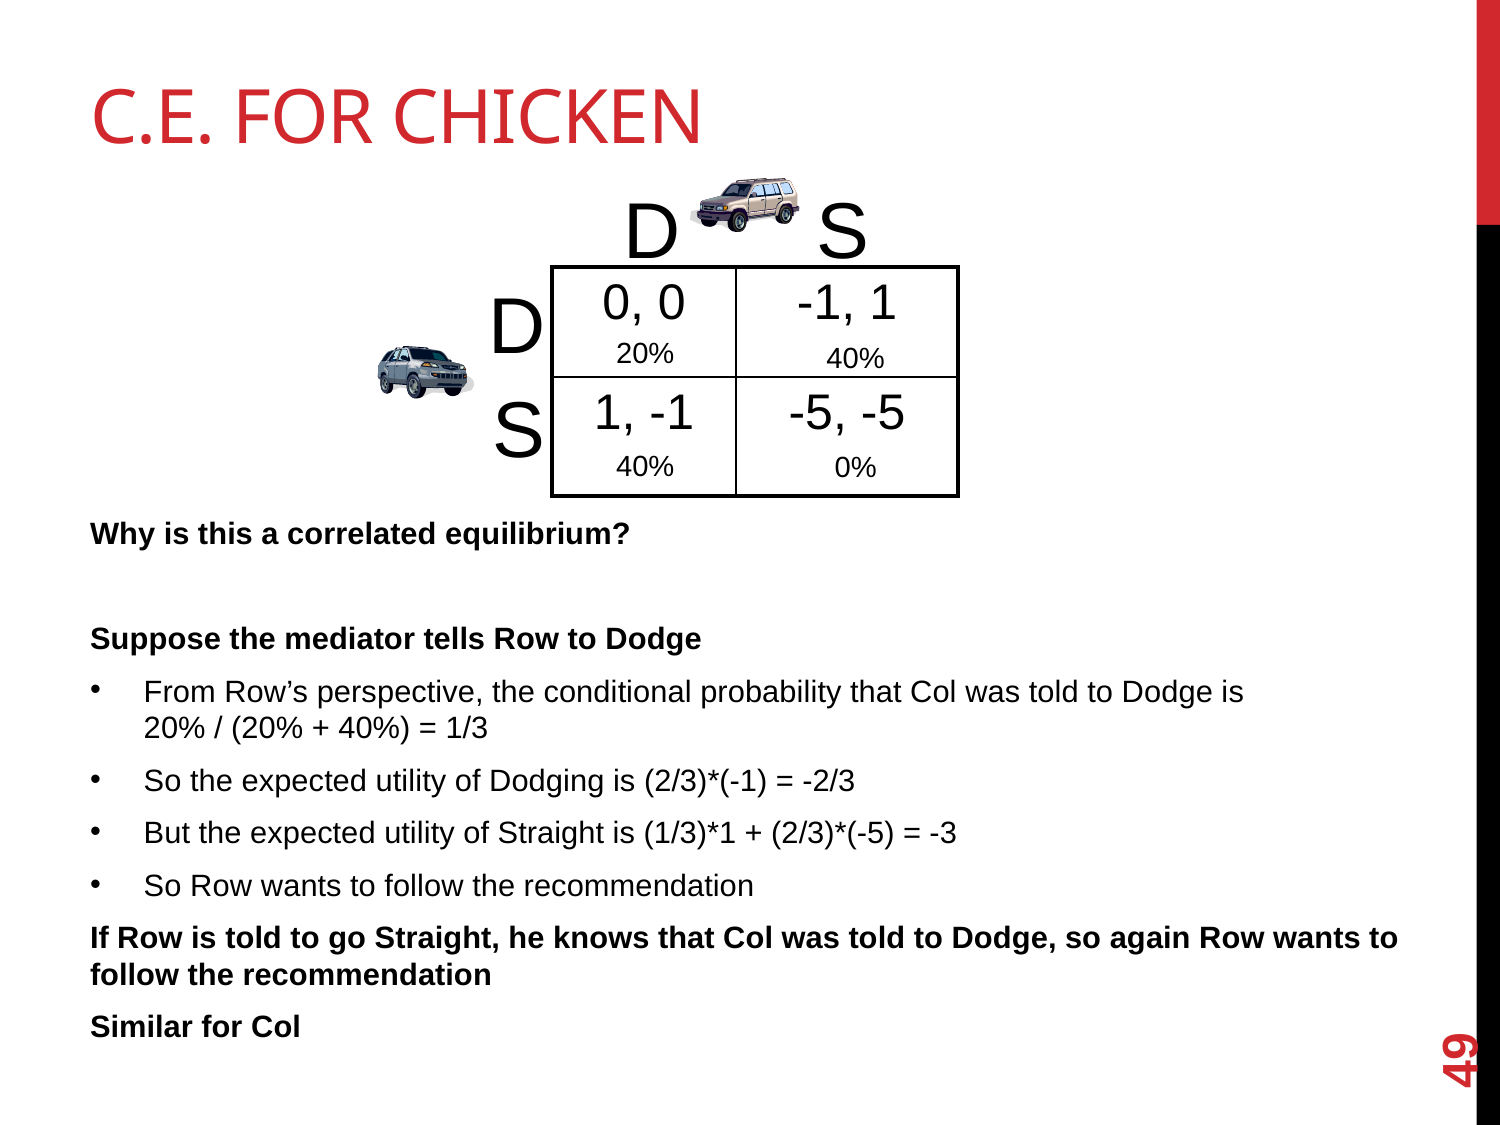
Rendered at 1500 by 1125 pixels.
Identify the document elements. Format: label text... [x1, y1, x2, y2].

slide_number 49 [1427, 887, 1488, 1104]
title C.E. for Chicken [75, 45, 1425, 167]
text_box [377, 171, 959, 497]
list Why is this a correlated equilibrium? Suppose the mediator tells Row to Dodge From Row’s perspective, the conditional probability that Col was told to Dodge is 20% / (20% + 40%) = 1/3 So the expected utility of Dodging is (2/3)*(-1) = -2/3 But the expected utility of Straight is (1/3)*1 + (2/3)*(-5) = -3 So Row wants to follow the recommendation If Row is told to go Straight, he knows that Col was told to Dodge, so again Row wants to follow the recommendation Similar for Col [75, 506, 1425, 1058]
